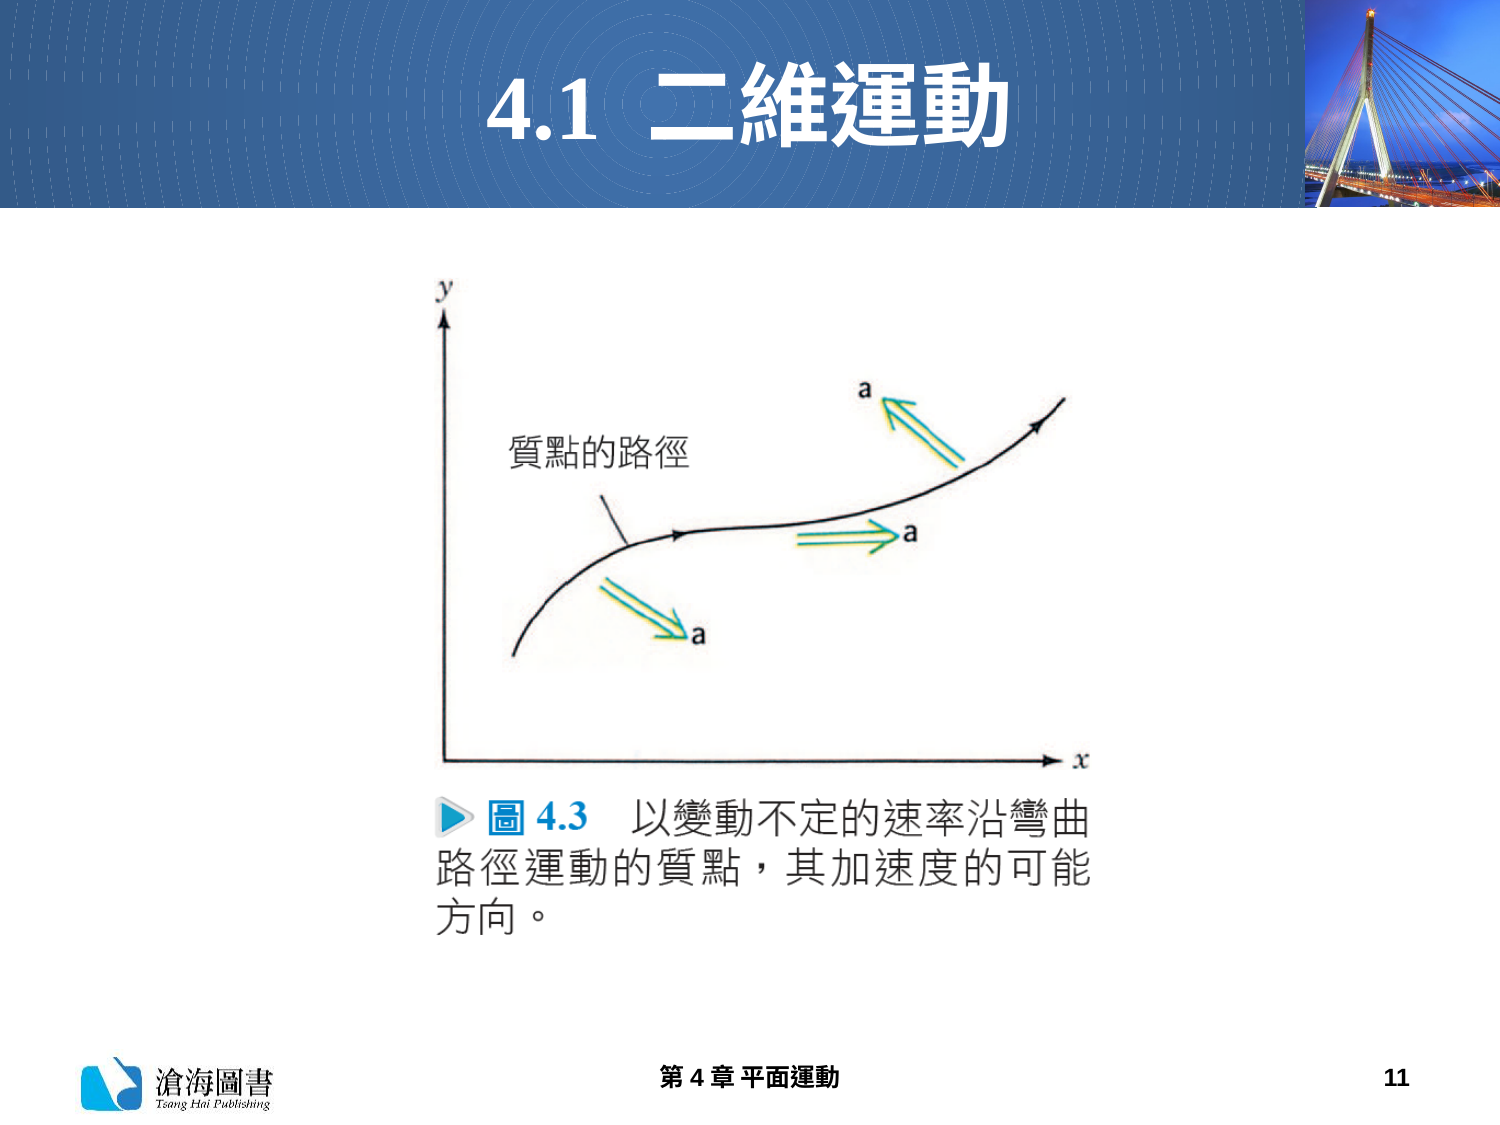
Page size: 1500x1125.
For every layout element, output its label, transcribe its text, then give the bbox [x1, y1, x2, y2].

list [408, 255, 1092, 958]
slide_number 11 [1074, 1046, 1425, 1107]
footer 第4章 平面運動 [512, 1046, 988, 1107]
picture [1305, 0, 1500, 207]
picture [75, 1049, 274, 1118]
title 4.1 二維運動 [75, 21, 1425, 185]
